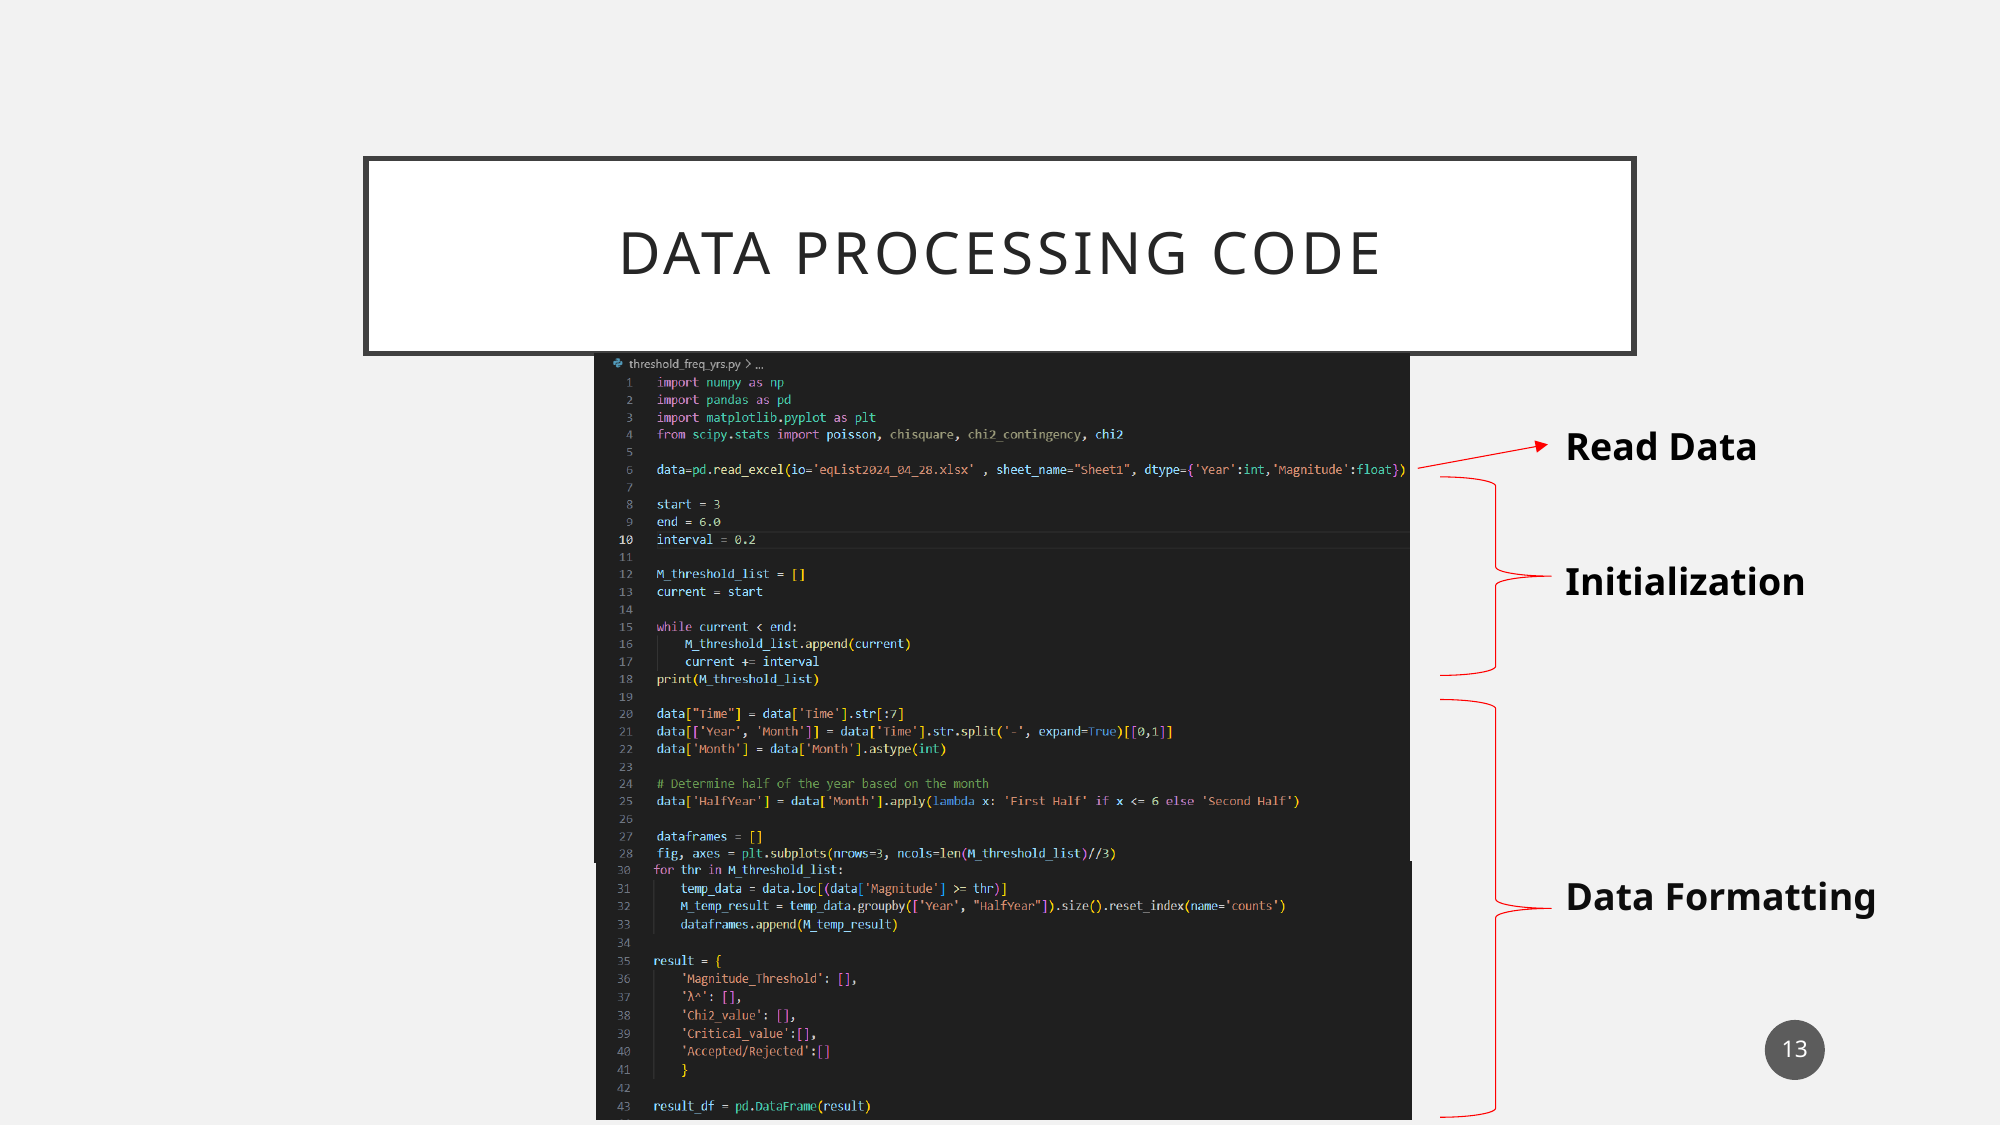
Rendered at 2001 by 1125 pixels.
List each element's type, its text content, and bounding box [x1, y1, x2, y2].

picture [596, 861, 1412, 1120]
text_box [1440, 698, 1552, 1118]
text_box [1440, 476, 1552, 676]
text_box Read Data Initialization Data Formatting [1550, 415, 2000, 926]
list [594, 353, 1410, 863]
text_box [1417, 444, 1548, 469]
title Data Processing Code [363, 156, 1637, 356]
slide_number 13 [1764, 1019, 1825, 1080]
